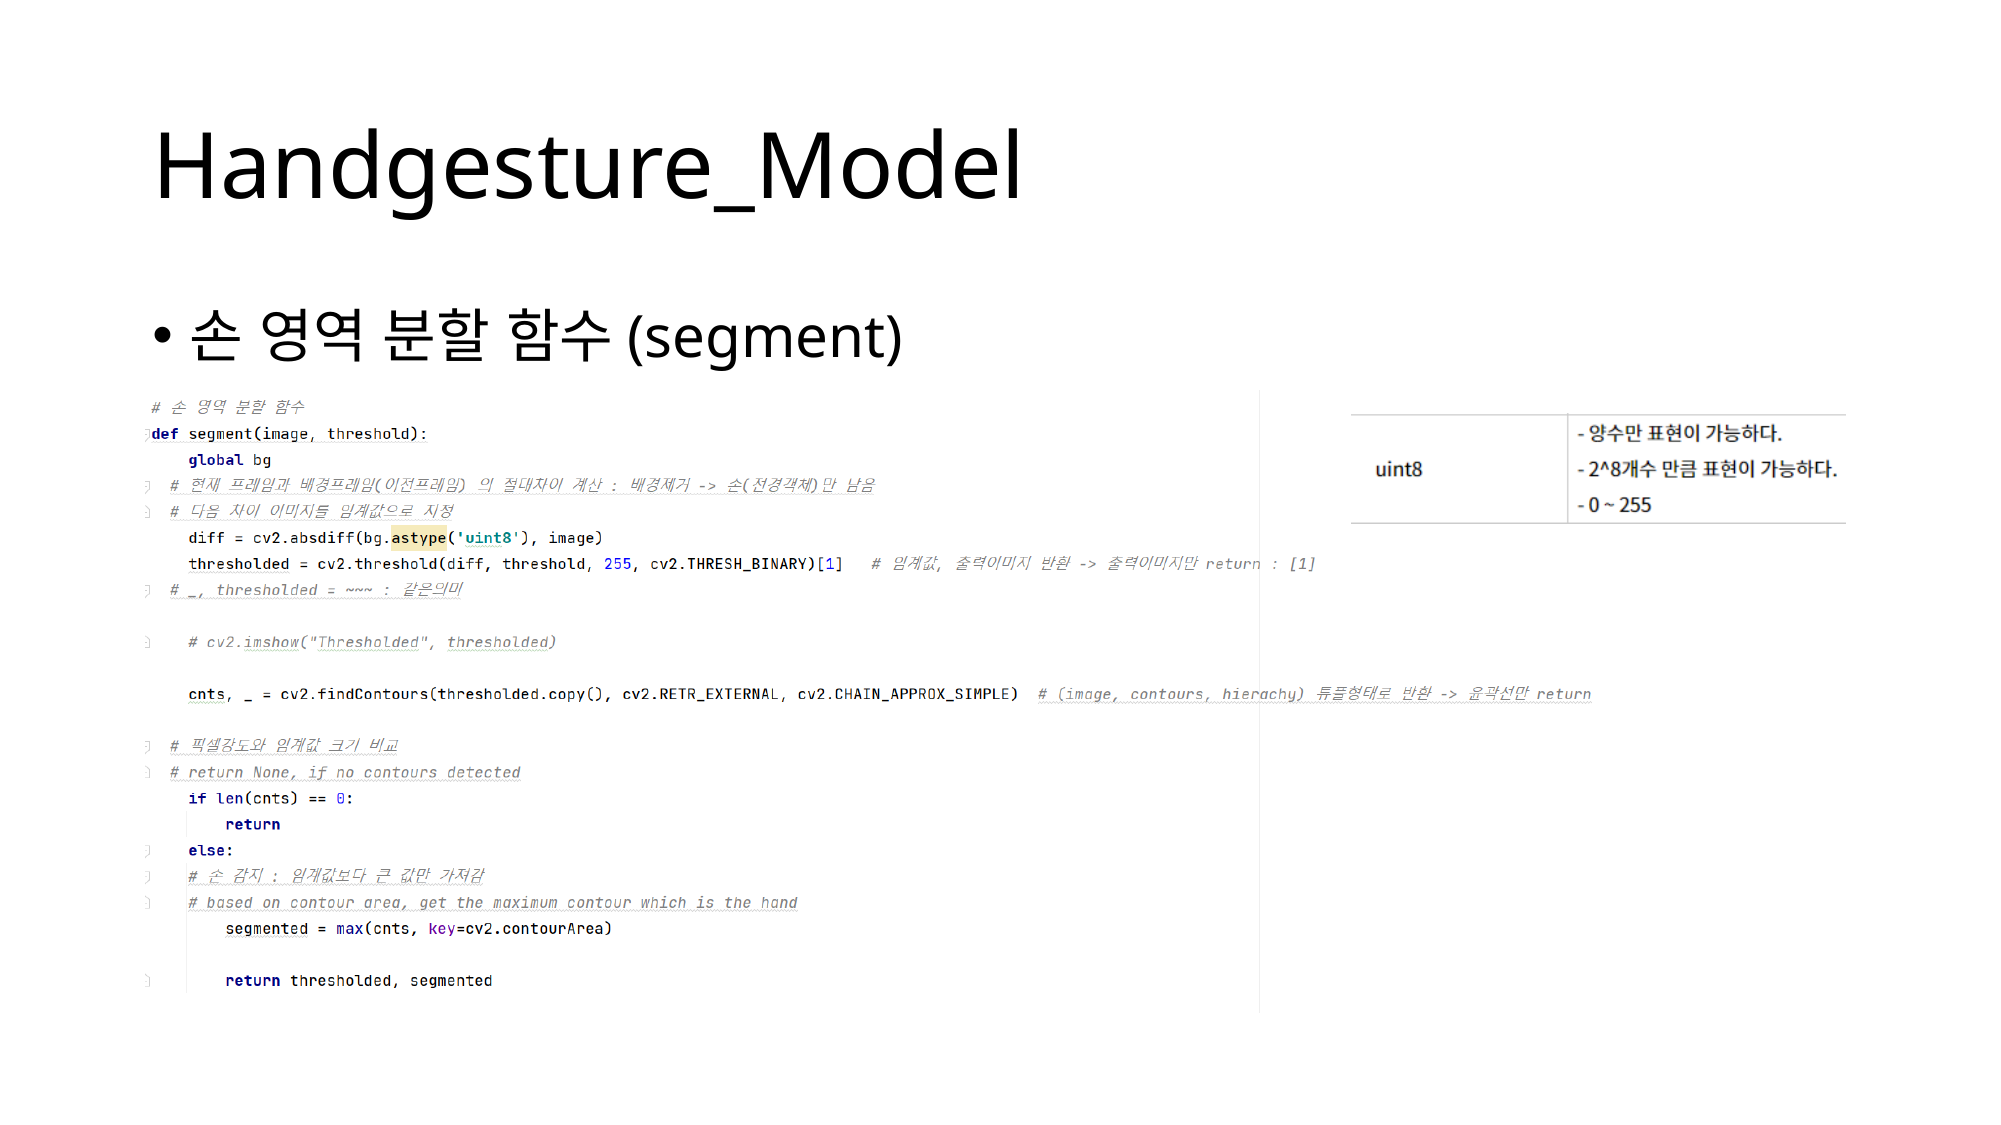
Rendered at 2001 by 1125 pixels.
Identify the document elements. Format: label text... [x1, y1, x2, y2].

list 손 영역 분할 함수(segment) [137, 299, 1863, 1014]
picture [145, 390, 1846, 1013]
title Handgesture_Model [137, 59, 1863, 278]
